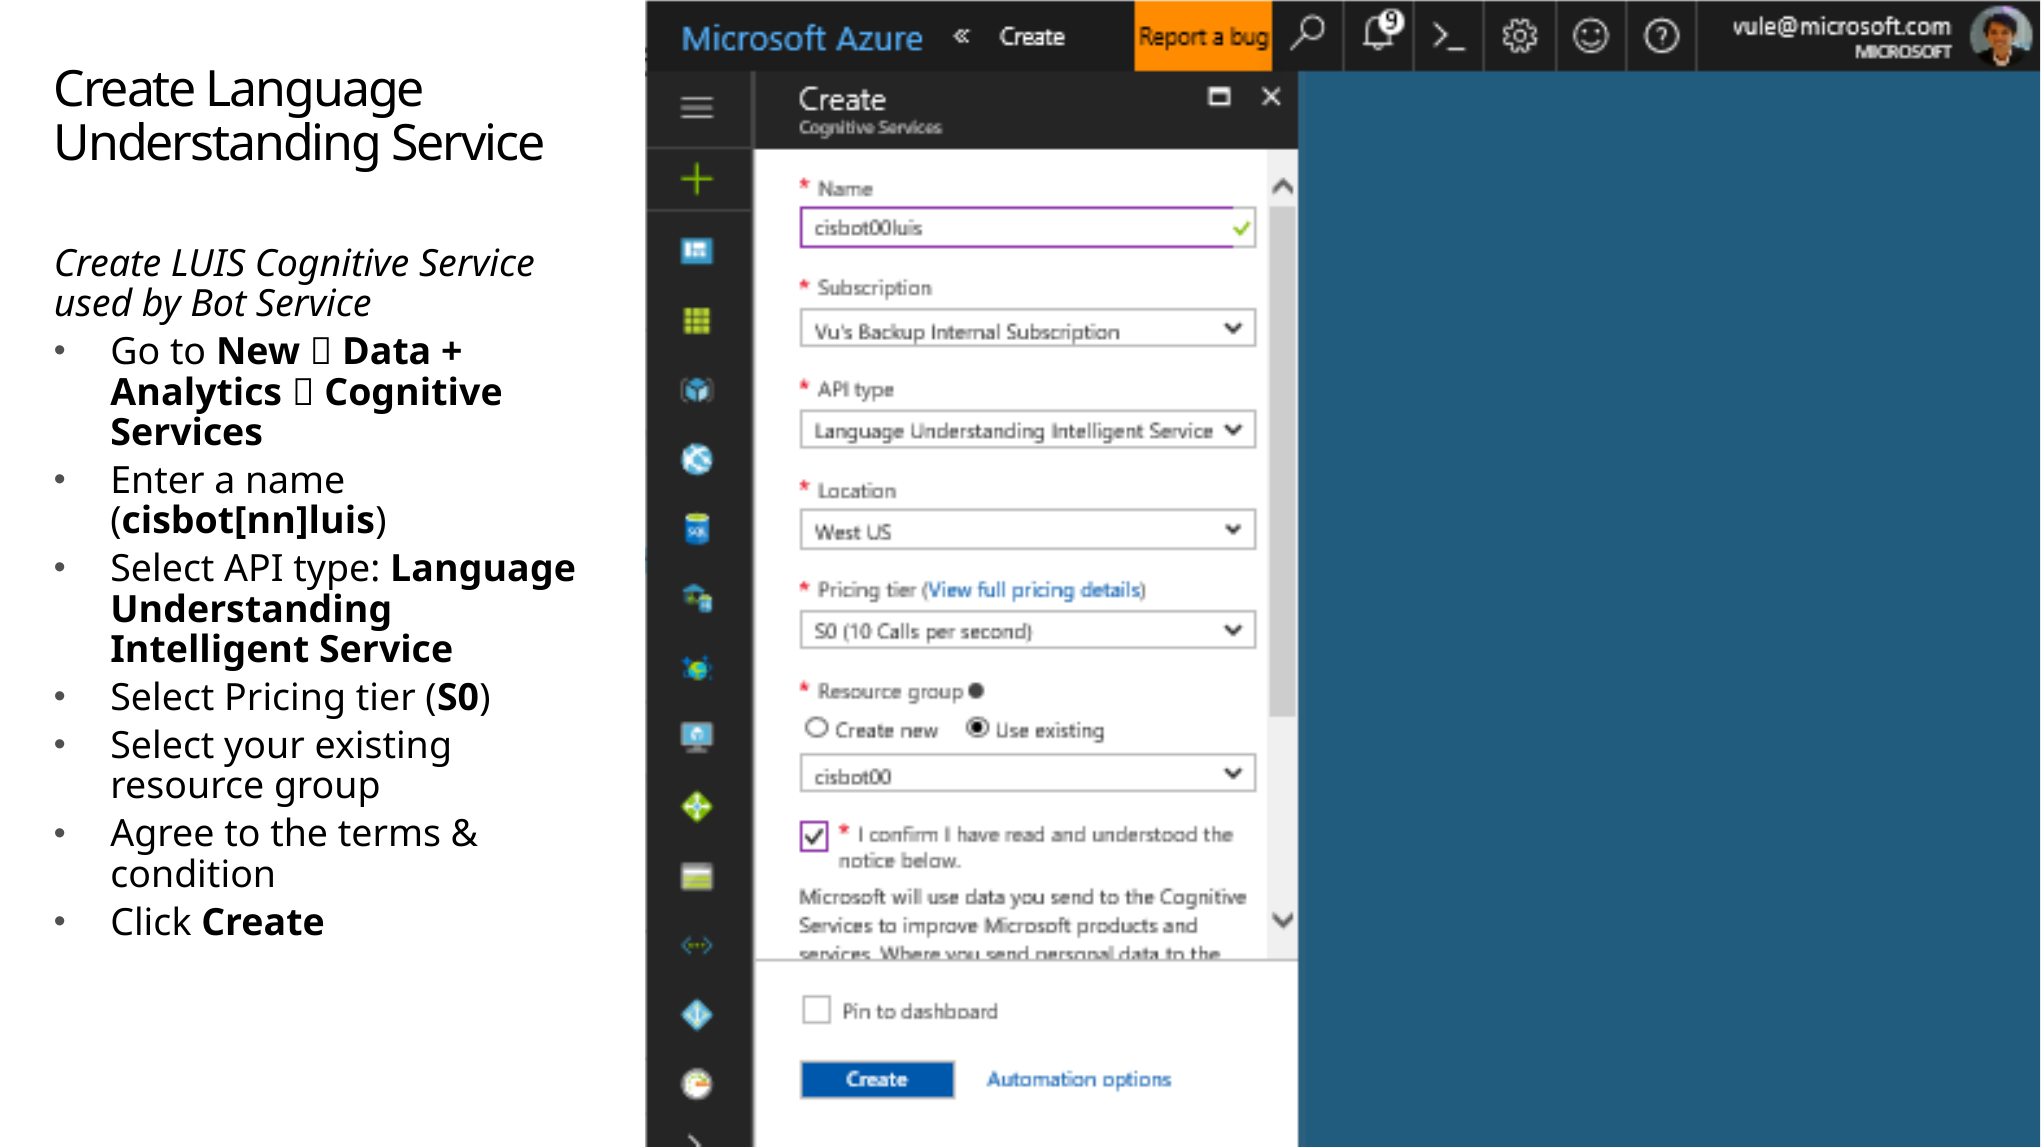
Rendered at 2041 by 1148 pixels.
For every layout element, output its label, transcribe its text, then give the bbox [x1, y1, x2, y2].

list Create LUIS Cognitive Service used by Bot Service Go to New  Data + Analytics  Cognitive Services Enter a name (cisbot[nn]luis) Select API type: Language Understanding Intelligent Service Select Pricing tier (S0) Select your existing resource group Agree to the terms & condition Click Create [30, 228, 616, 977]
picture [644, 0, 2041, 1148]
title Create Language Understanding Service [30, 48, 616, 189]
